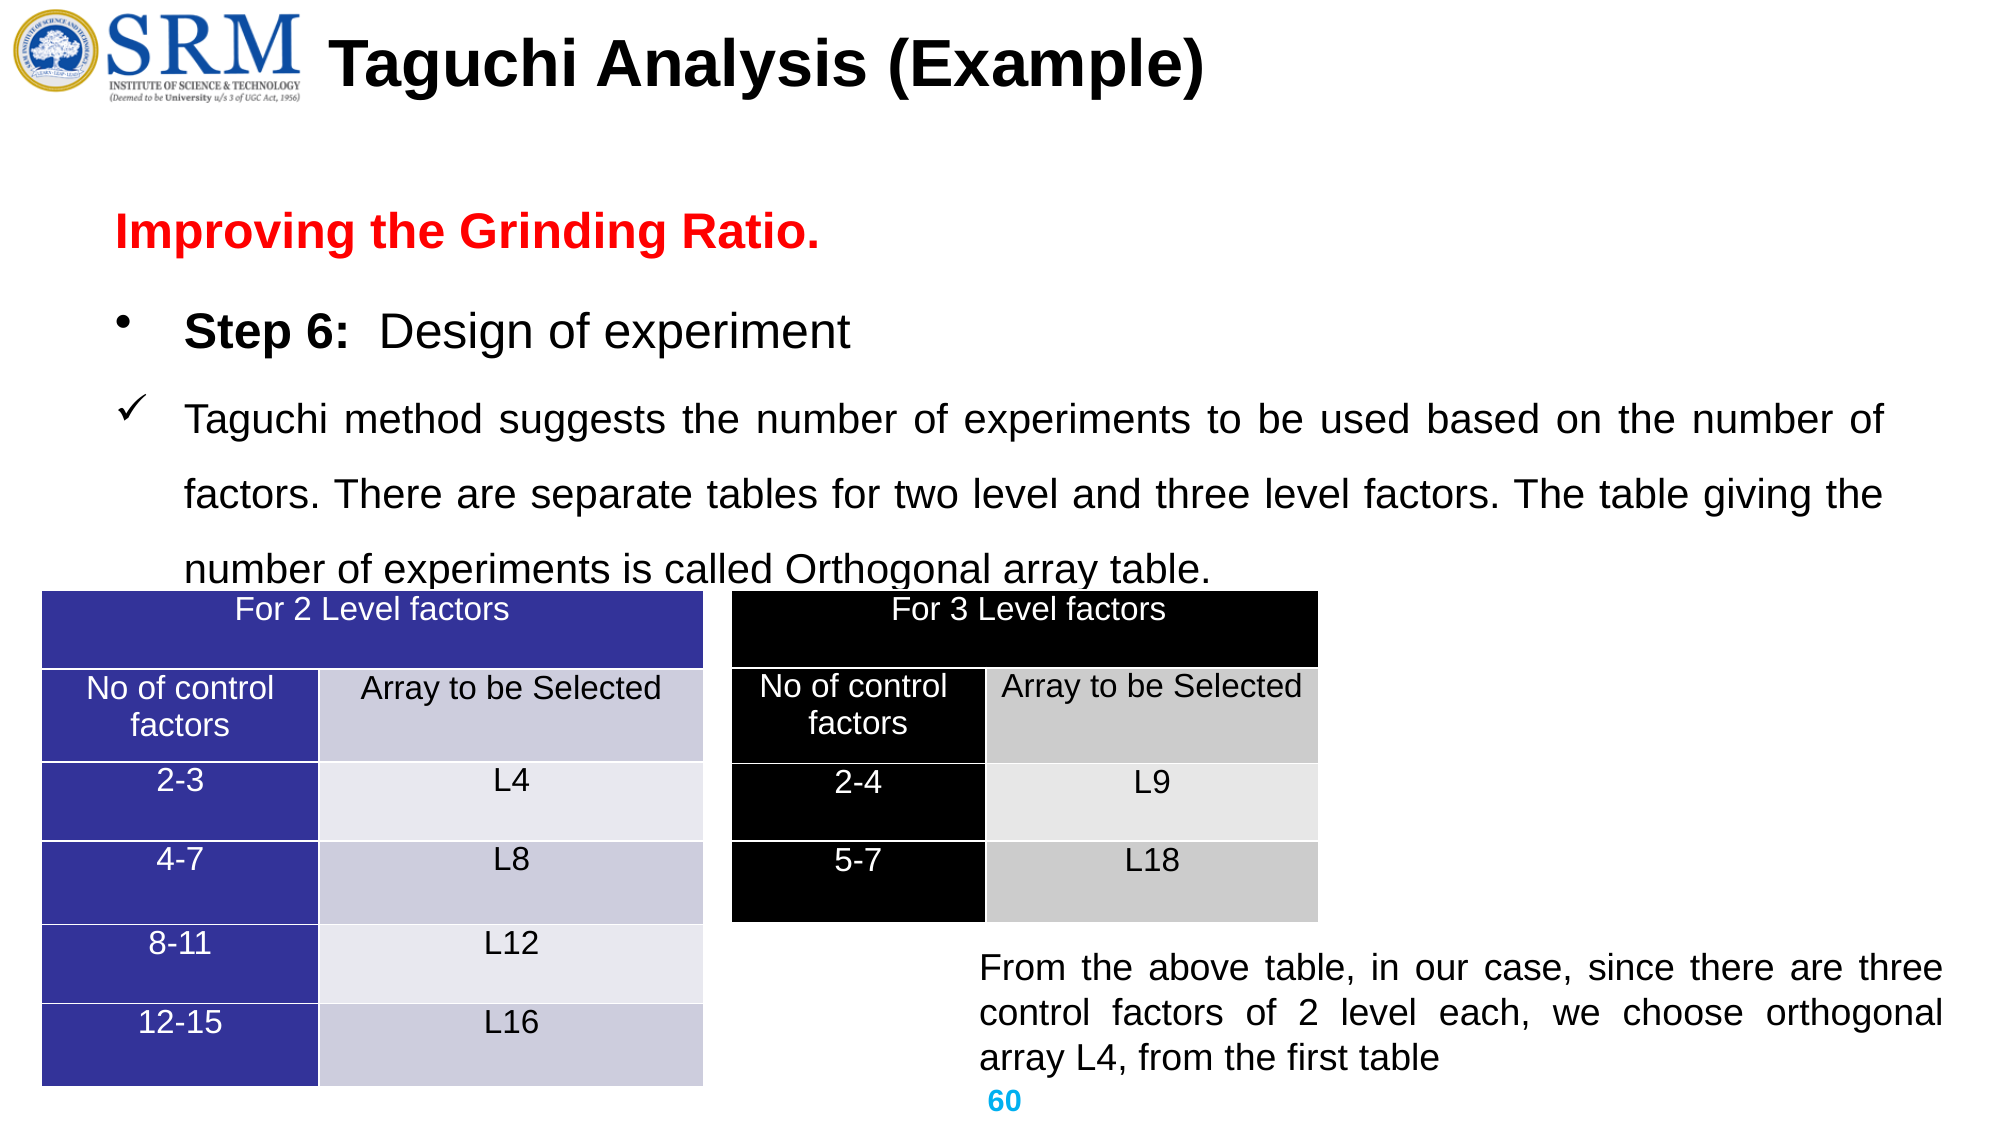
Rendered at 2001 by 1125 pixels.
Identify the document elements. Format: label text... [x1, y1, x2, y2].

table_header For 3 Level factors [732, 591, 1318, 667]
table_cell Array to be Selected [320, 670, 703, 761]
table_cell 5-7 [732, 842, 985, 922]
list Improving the Grinding Ratio. Step 6: Design of experiment Taguchi method suggests the number of experiments to be used based on the number of factors. There are separate tables for two level and three level factors. The table giving the number of experiments is called Orthogonal array table. [99, 160, 1900, 1005]
table_cell 4-7 [42, 842, 318, 924]
table_cell L16 [320, 1004, 703, 1086]
title Taguchi Analysis (Example) [313, 23, 1998, 95]
picture [1, 0, 309, 119]
table_cell No of control factors [732, 669, 985, 763]
table_cell L9 [987, 764, 1318, 840]
table_cell L12 [320, 925, 703, 1003]
table_cell No of control factors [42, 670, 318, 761]
table_cell Array to be Selected [987, 669, 1318, 763]
table_cell L18 [987, 842, 1318, 922]
table_cell 2-3 [42, 763, 318, 840]
table_cell 12-15 [42, 1004, 318, 1086]
slide_number 60 [924, 1072, 1085, 1125]
table_cell 8-11 [42, 925, 318, 1003]
text_box From the above table, in our case, since there are three control factors of 2 level each, we choose orthogonal array L4, from the first table [964, 935, 1959, 1086]
table_cell 2-4 [732, 764, 985, 840]
table_header For 2 Level factors [42, 591, 703, 668]
table_cell L4 [320, 763, 703, 840]
table_cell L8 [320, 842, 703, 924]
